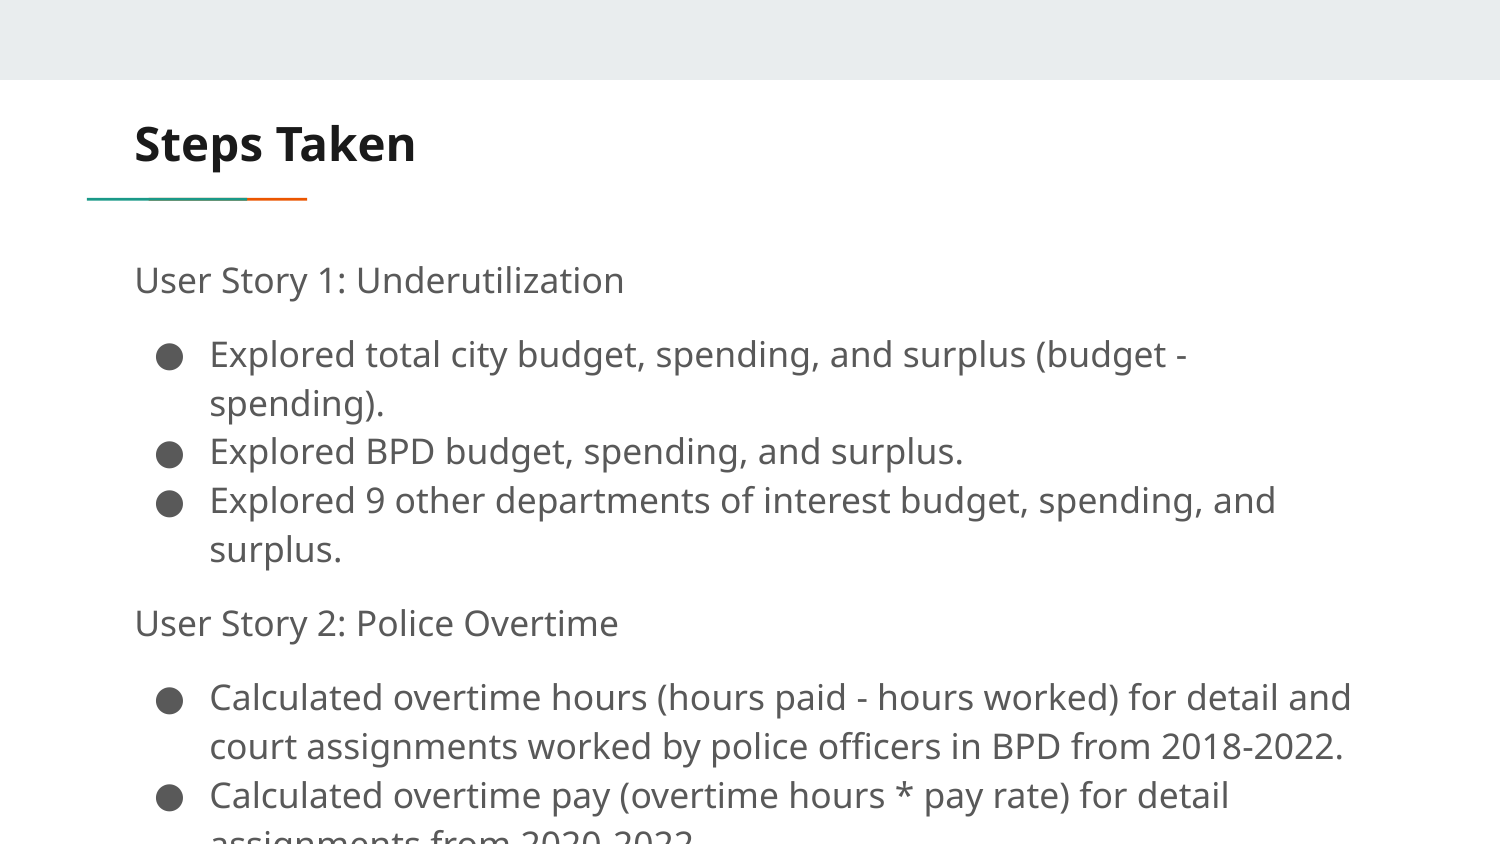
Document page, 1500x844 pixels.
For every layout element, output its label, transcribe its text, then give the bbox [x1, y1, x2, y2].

list User Story 1: Underutilization Explored total city budget, spending, and surplus (budget - spending). Explored BPD budget, spending, and surplus. Explored 9 other departments of interest budget, spending, and surplus. User Story 2: Police Overtime Calculated overtime hours (hours paid - hours worked) for detail and court assignments worked by police officers in BPD from 2018-2022. Calculated overtime pay (overtime hours * pay rate) for detail assignments from 2020-2022. [119, 236, 1381, 789]
title Steps Taken [119, 98, 1381, 187]
